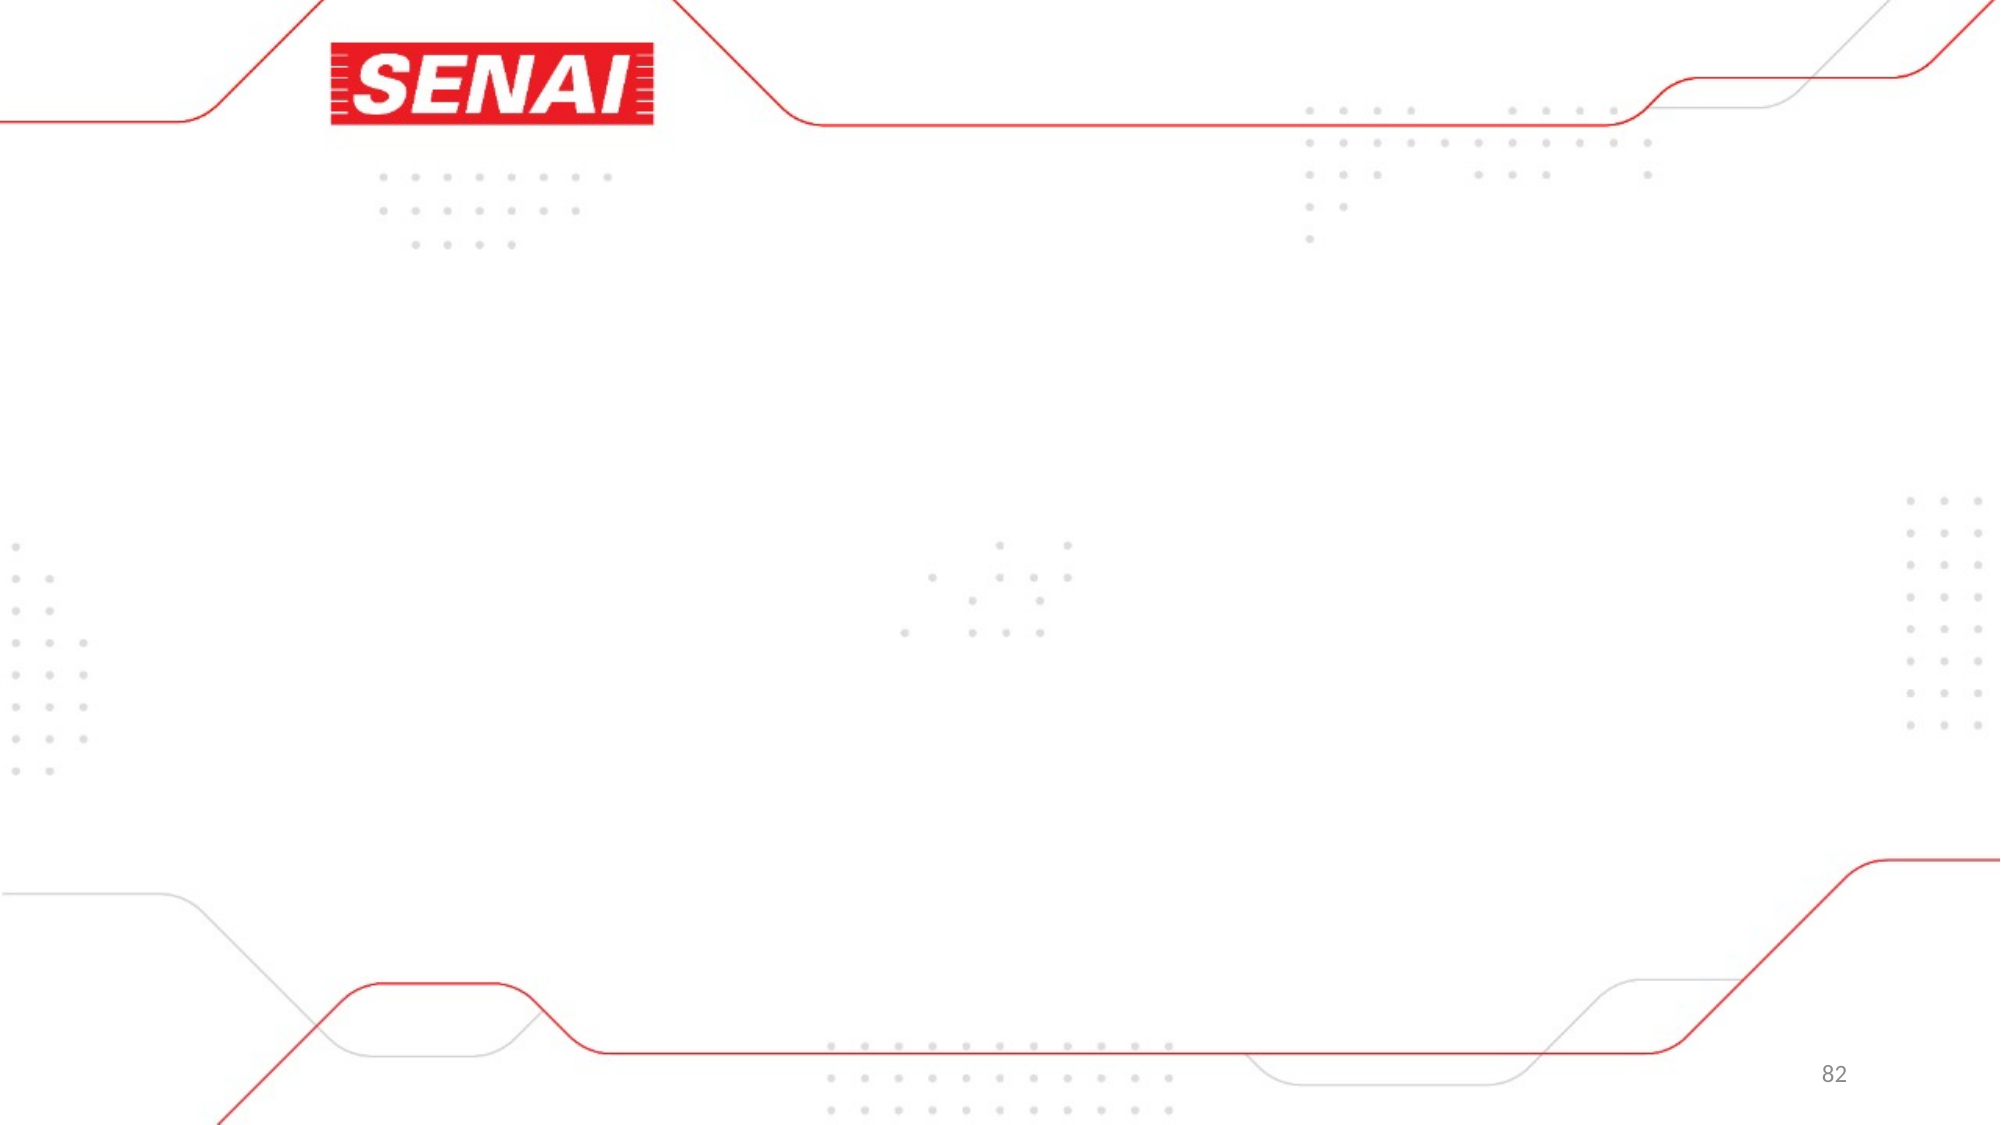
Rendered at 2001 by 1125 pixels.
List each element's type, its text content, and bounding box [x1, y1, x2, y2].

picture [0, 0, 2001, 1125]
slide_number 82 [1412, 1042, 1863, 1103]
